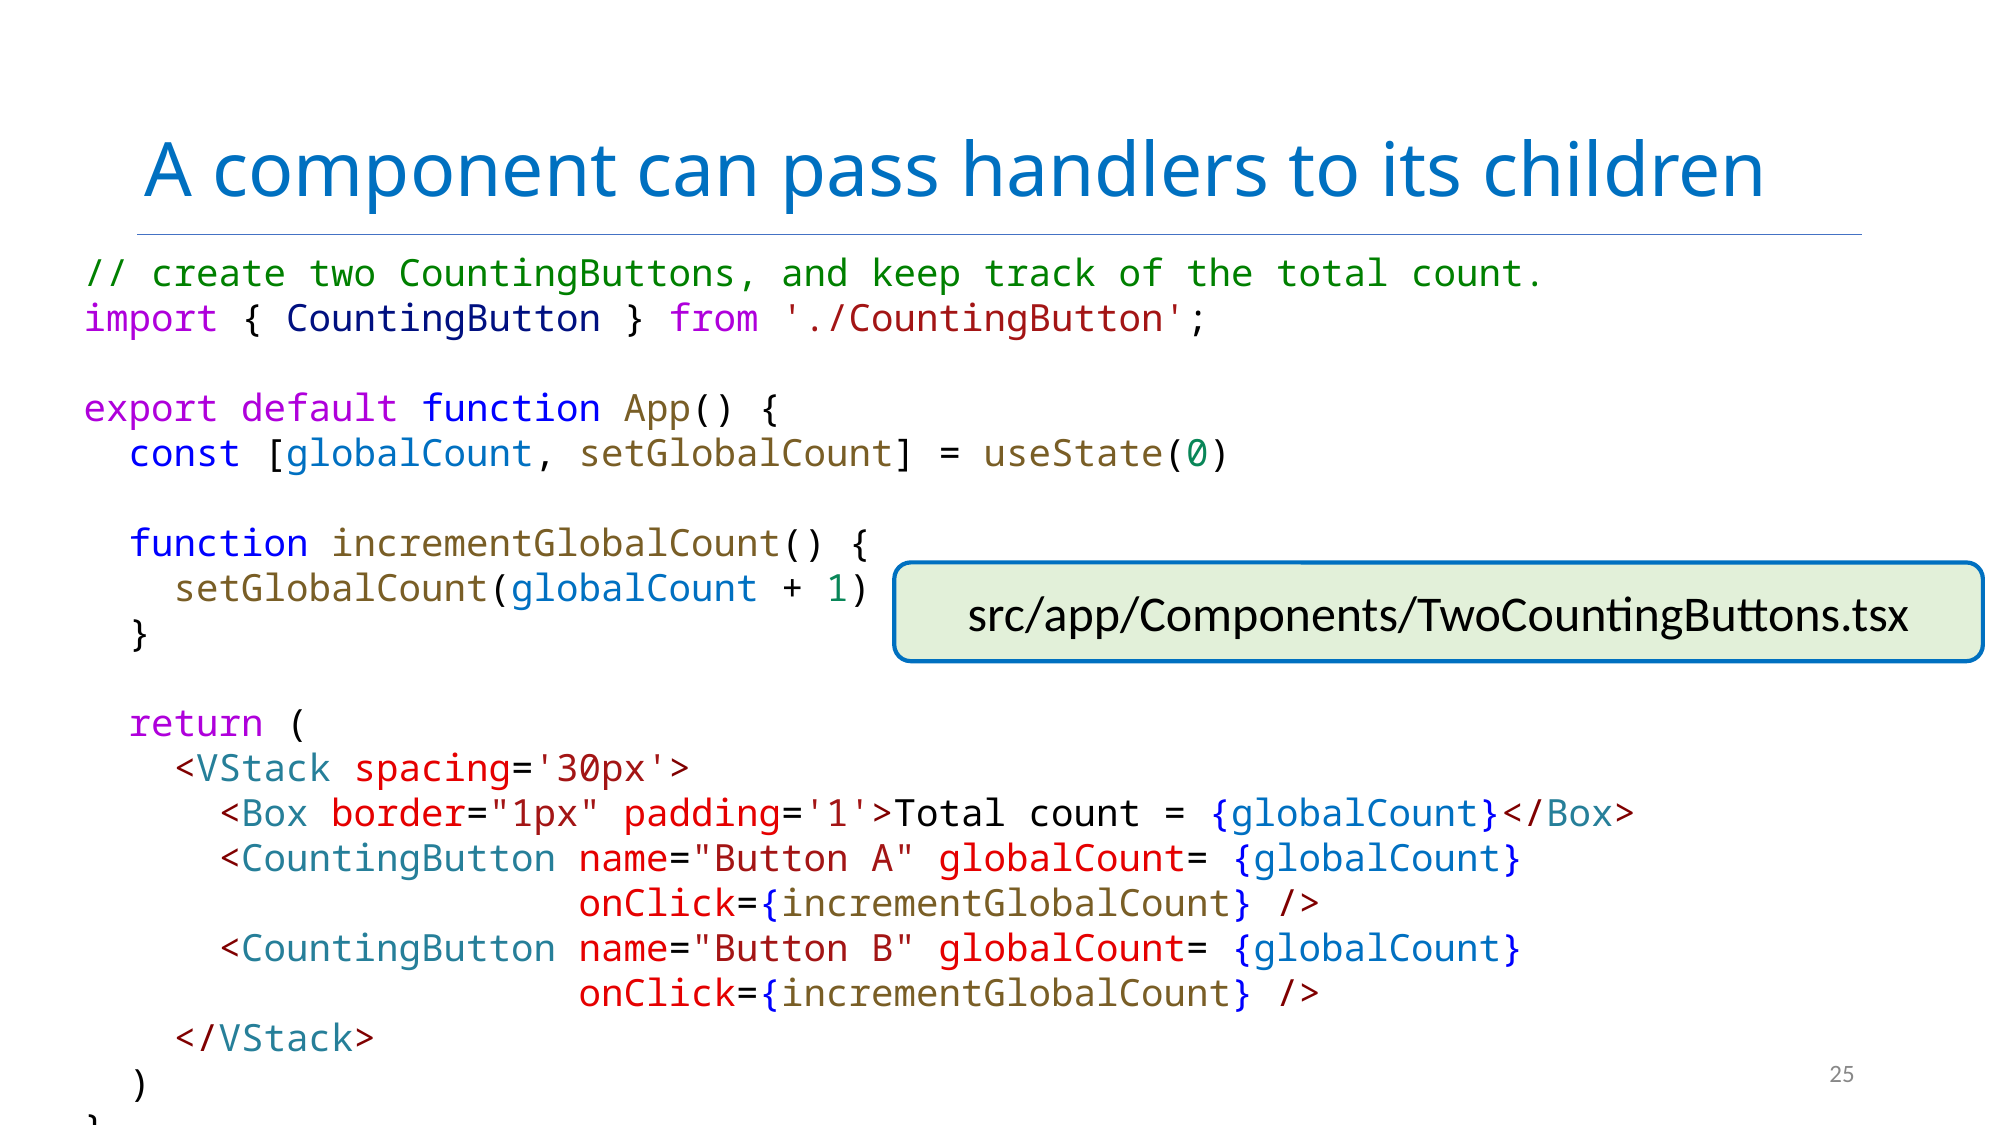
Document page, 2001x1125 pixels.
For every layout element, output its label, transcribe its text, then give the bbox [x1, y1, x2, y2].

slide_number 25 [1819, 1051, 1863, 1094]
text_box // create two CountingButtons, and keep track of the total count. import { CountingButton } from './CountingButton'; export default function App() { const [globalCount, setGlobalCount] = useState(0) function incrementGlobalCount() { setGlobalCount(globalCount + 1) } return ( <VStack spacing='30px'> <Box border="1px" padding='1'>Total count = {globalCount}</Box> <CountingButton name="Button A" globalCount= {globalCount} onClick={incrementGlobalCount} /> <CountingButton name="Button B" globalCount= {globalCount} onClick={incrementGlobalCount} /> </VStack> ) } [68, 241, 2000, 1125]
title A component can pass handlers to its children [136, 2, 1863, 221]
text_box src/app/Components/TwoCountingButtons.tsx [892, 560, 1985, 664]
